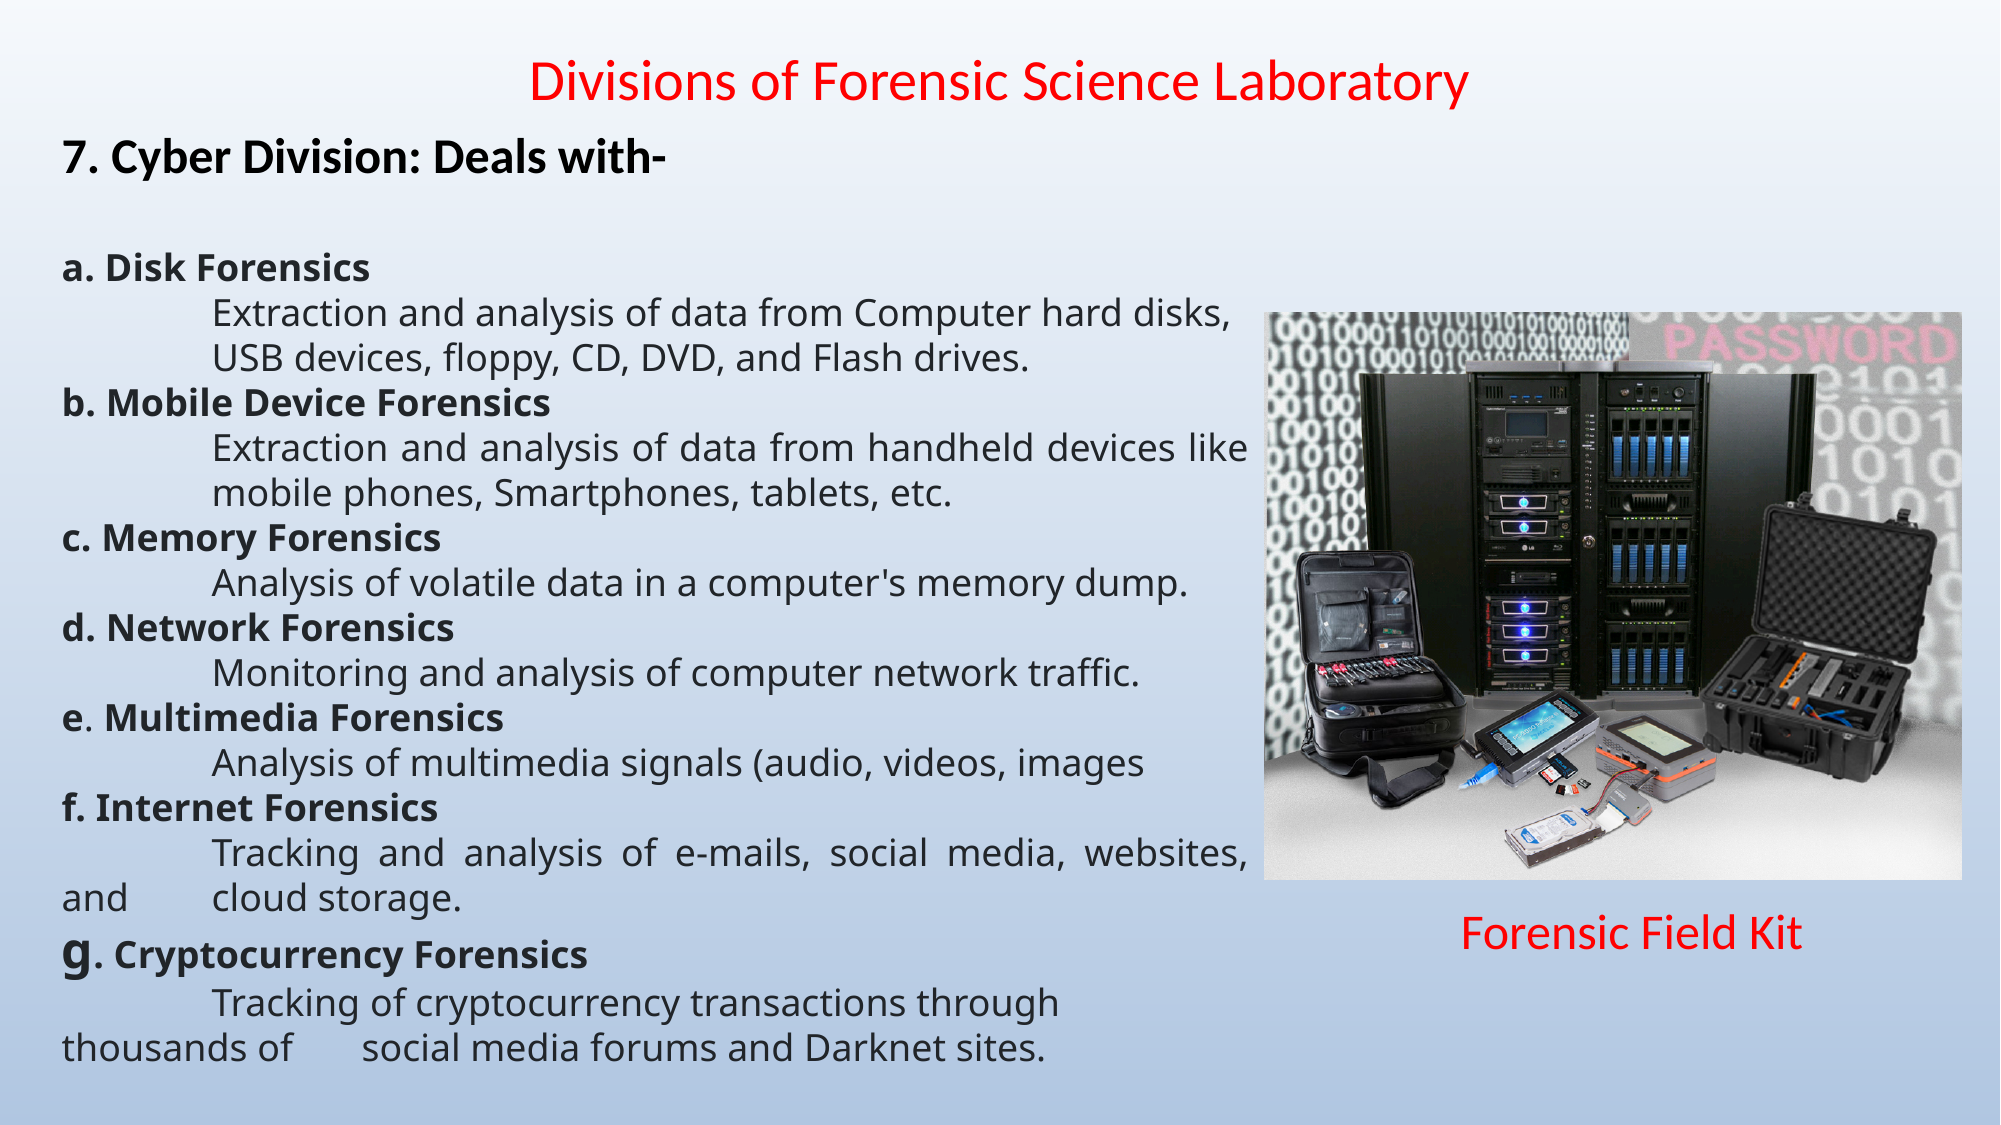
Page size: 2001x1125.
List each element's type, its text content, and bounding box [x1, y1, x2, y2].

text_box Forensic Field Kit [1446, 892, 1819, 967]
text_box [1265, 234, 2000, 977]
picture [1264, 312, 1962, 881]
text_box 7. Cyber Division: Deals with- a. Disk Forensics Extraction and analysis of data from Computer hard disks, USB devices, floppy, CD, DVD, and Flash drives. b. Mobile Device Forensics Extraction and analysis of data from handheld devices like mobile phones, Smartphones, tablets, etc. c. Memory Forensics Analysis of volatile data in a computer's memory dump. d. Network Forensics Monitoring and analysis of computer network traffic. e. Multimedia Forensics Analysis of multimedia signals (audio, videos, images f. Internet Forensics Tracking and analysis of e-mails, social media, websites, and cloud storage. g. Cryptocurrency Forensics Tracking of cryptocurrency transactions through thousands of social media forums and Darknet sites. [46, 116, 1265, 1077]
text_box Divisions of Forensic Science Laboratory [324, 34, 1675, 223]
